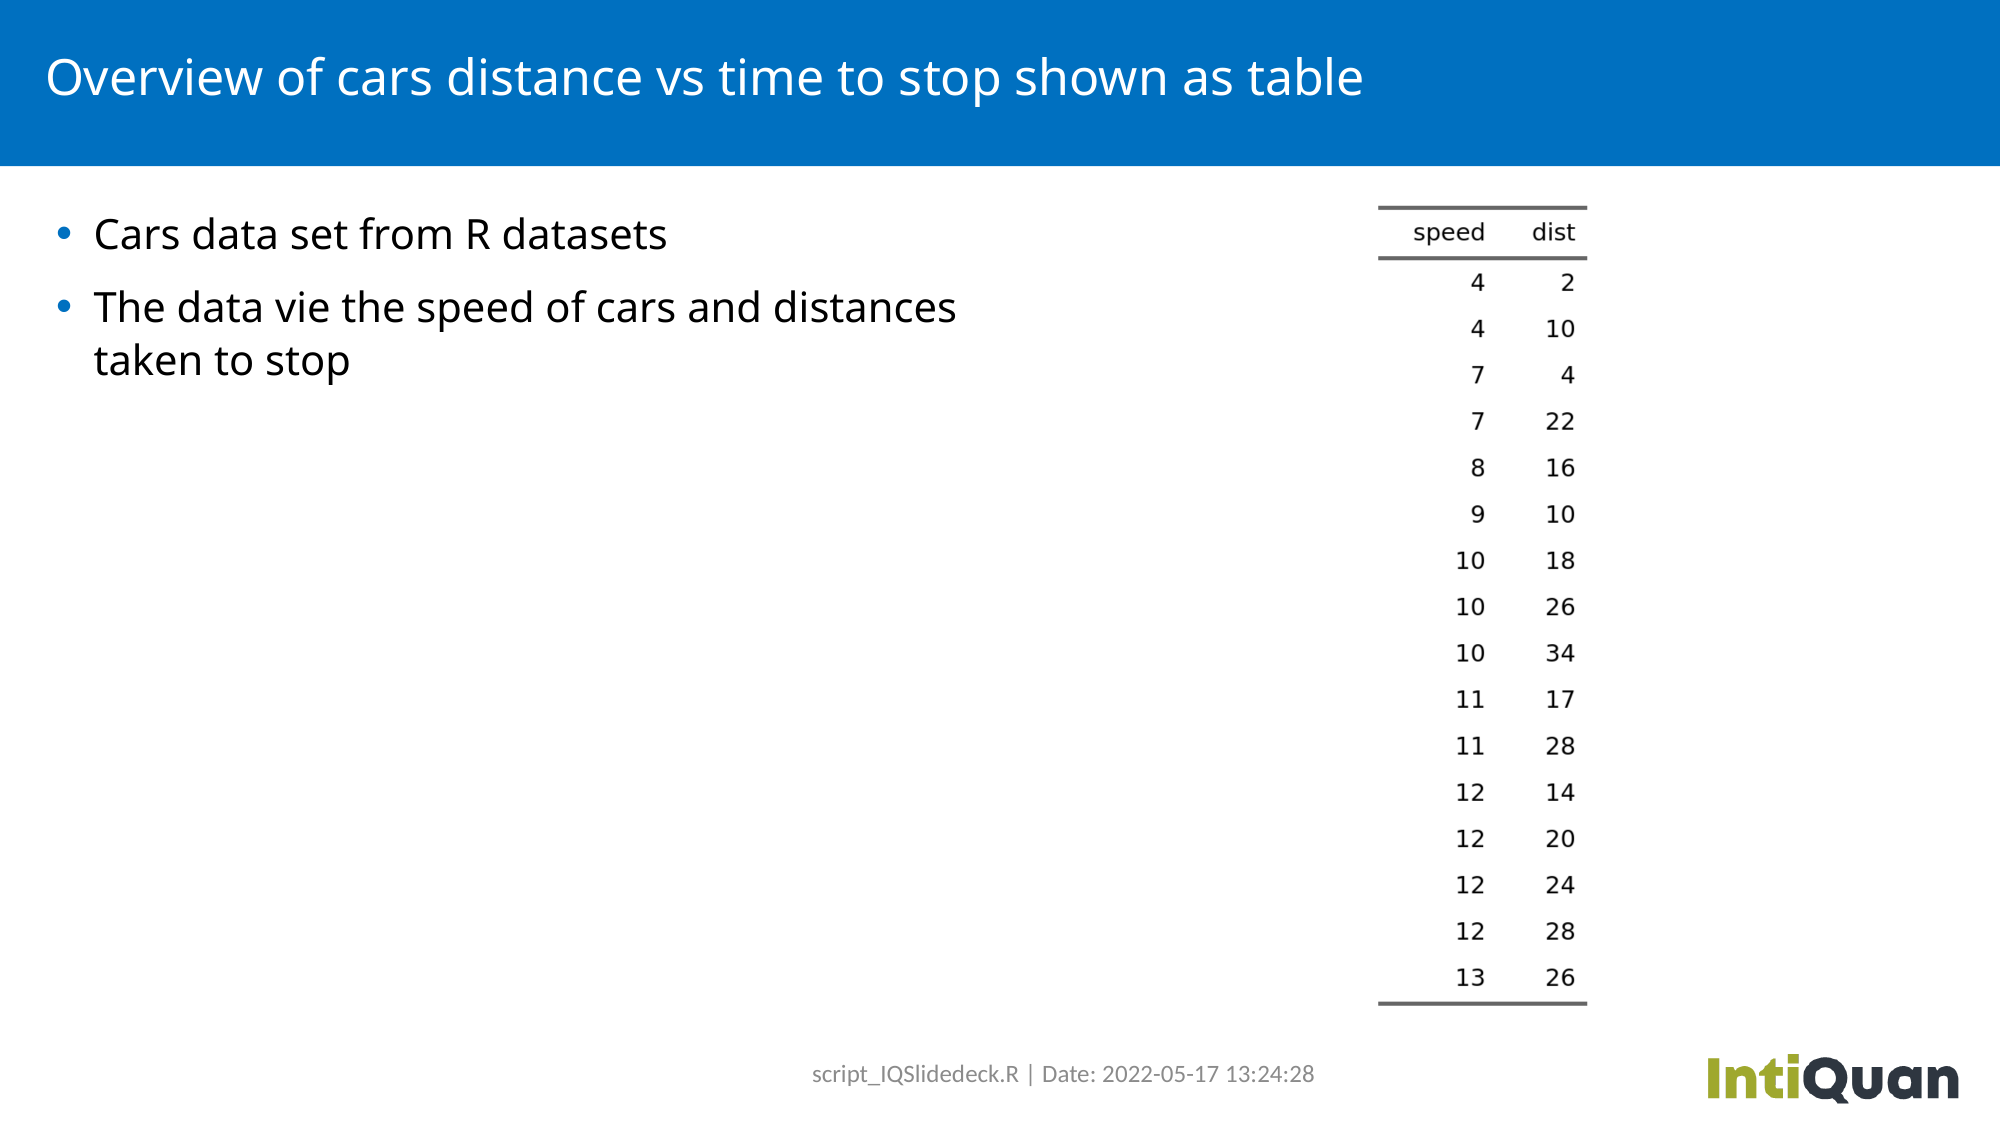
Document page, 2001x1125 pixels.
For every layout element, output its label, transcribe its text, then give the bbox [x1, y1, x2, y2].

picture [1704, 1048, 1959, 1110]
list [1012, 197, 1952, 1014]
footer script_IQSlidedeck.R | Date: 2022-05-17 13:24:28 [449, 1042, 1679, 1103]
list Cars data set from R datasets The data vie the speed of cars and distances taken to stop [41, 197, 988, 1014]
title Overview of cars distance vs time to stop shown as table [0, 0, 2000, 167]
